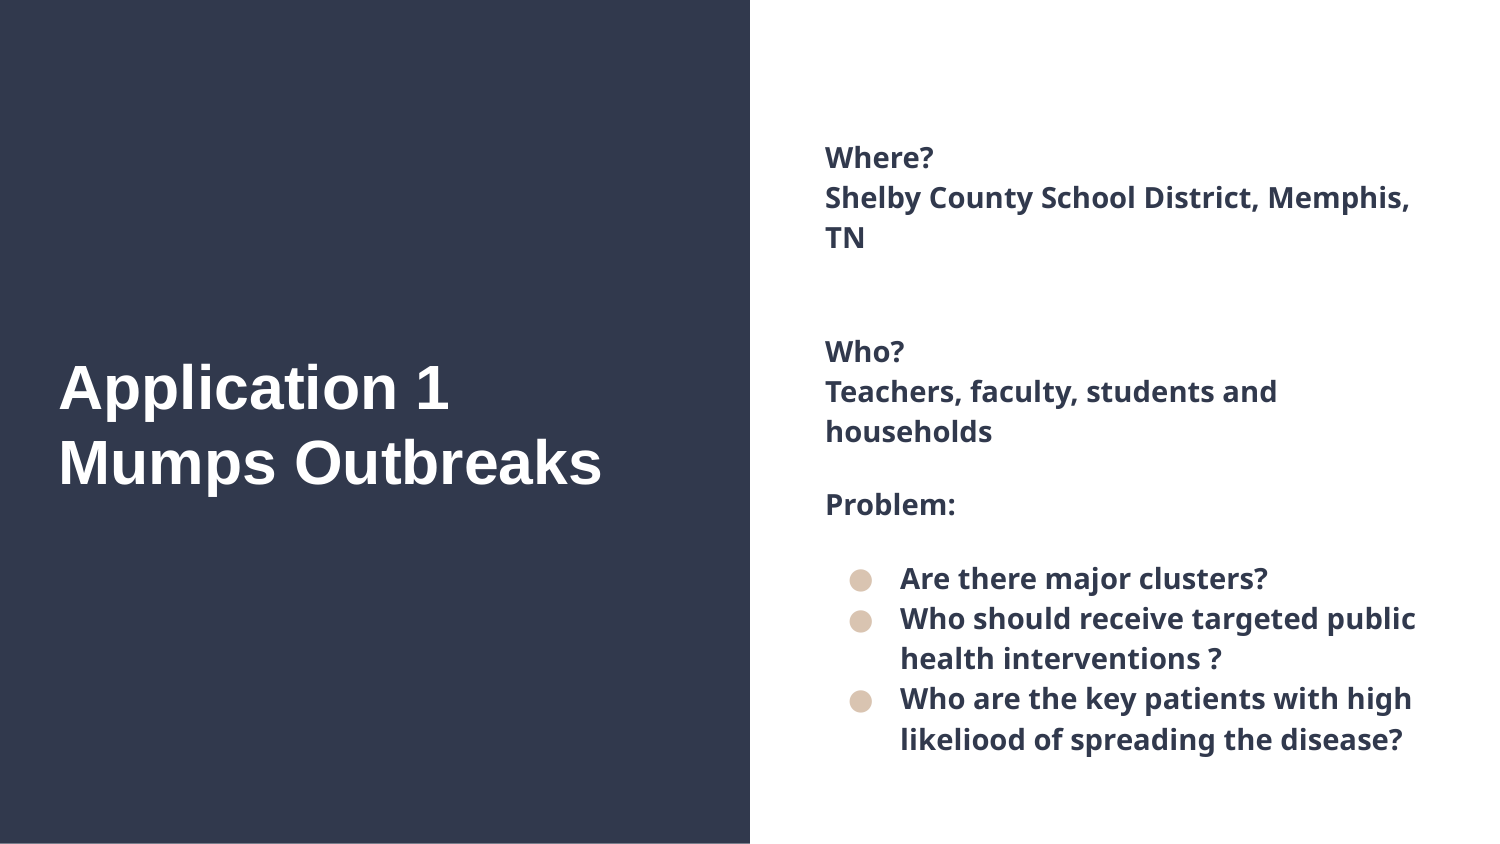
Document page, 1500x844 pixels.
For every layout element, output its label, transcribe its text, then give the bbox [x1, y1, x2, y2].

list Where? Shelby County School District, Memphis, TN Who? Teachers, faculty, students and households Problem: Are there major clusters? Who should receive targeted public health interventions ? Who are the key patients with high likeliood of spreading the disease? [810, 118, 1455, 725]
title Application 1 Mumps Outbreaks [43, 298, 708, 546]
